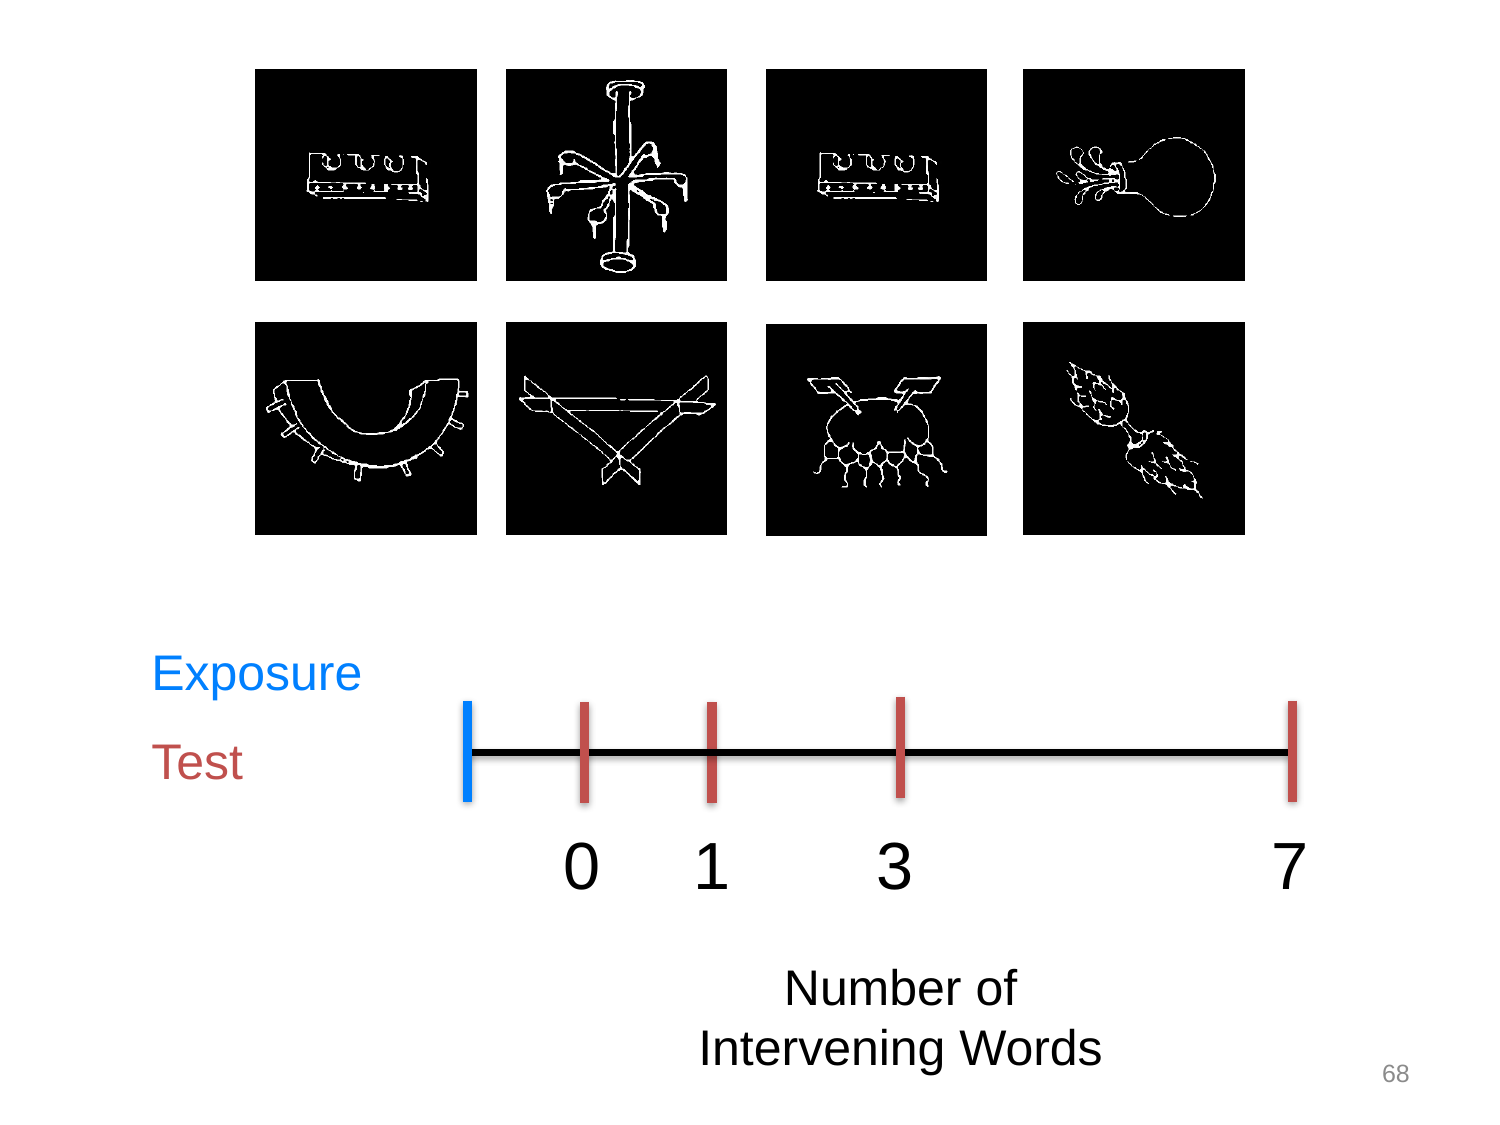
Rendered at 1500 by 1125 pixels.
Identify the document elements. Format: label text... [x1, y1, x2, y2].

picture [505, 69, 727, 282]
picture [1023, 322, 1245, 535]
text_box 0 [543, 815, 620, 911]
picture [1023, 69, 1245, 282]
slide_number 68 [1074, 1042, 1425, 1103]
picture [765, 69, 987, 282]
picture [255, 69, 477, 282]
text_box Exposure [136, 632, 393, 708]
text_box 1 [673, 815, 750, 911]
picture [255, 322, 477, 535]
text_box Test [136, 721, 289, 797]
picture [505, 322, 727, 535]
picture [765, 324, 987, 537]
text_box Number of Intervening Words [645, 948, 1156, 1083]
text_box 3 [857, 815, 934, 911]
text_box 7 [1252, 815, 1329, 911]
